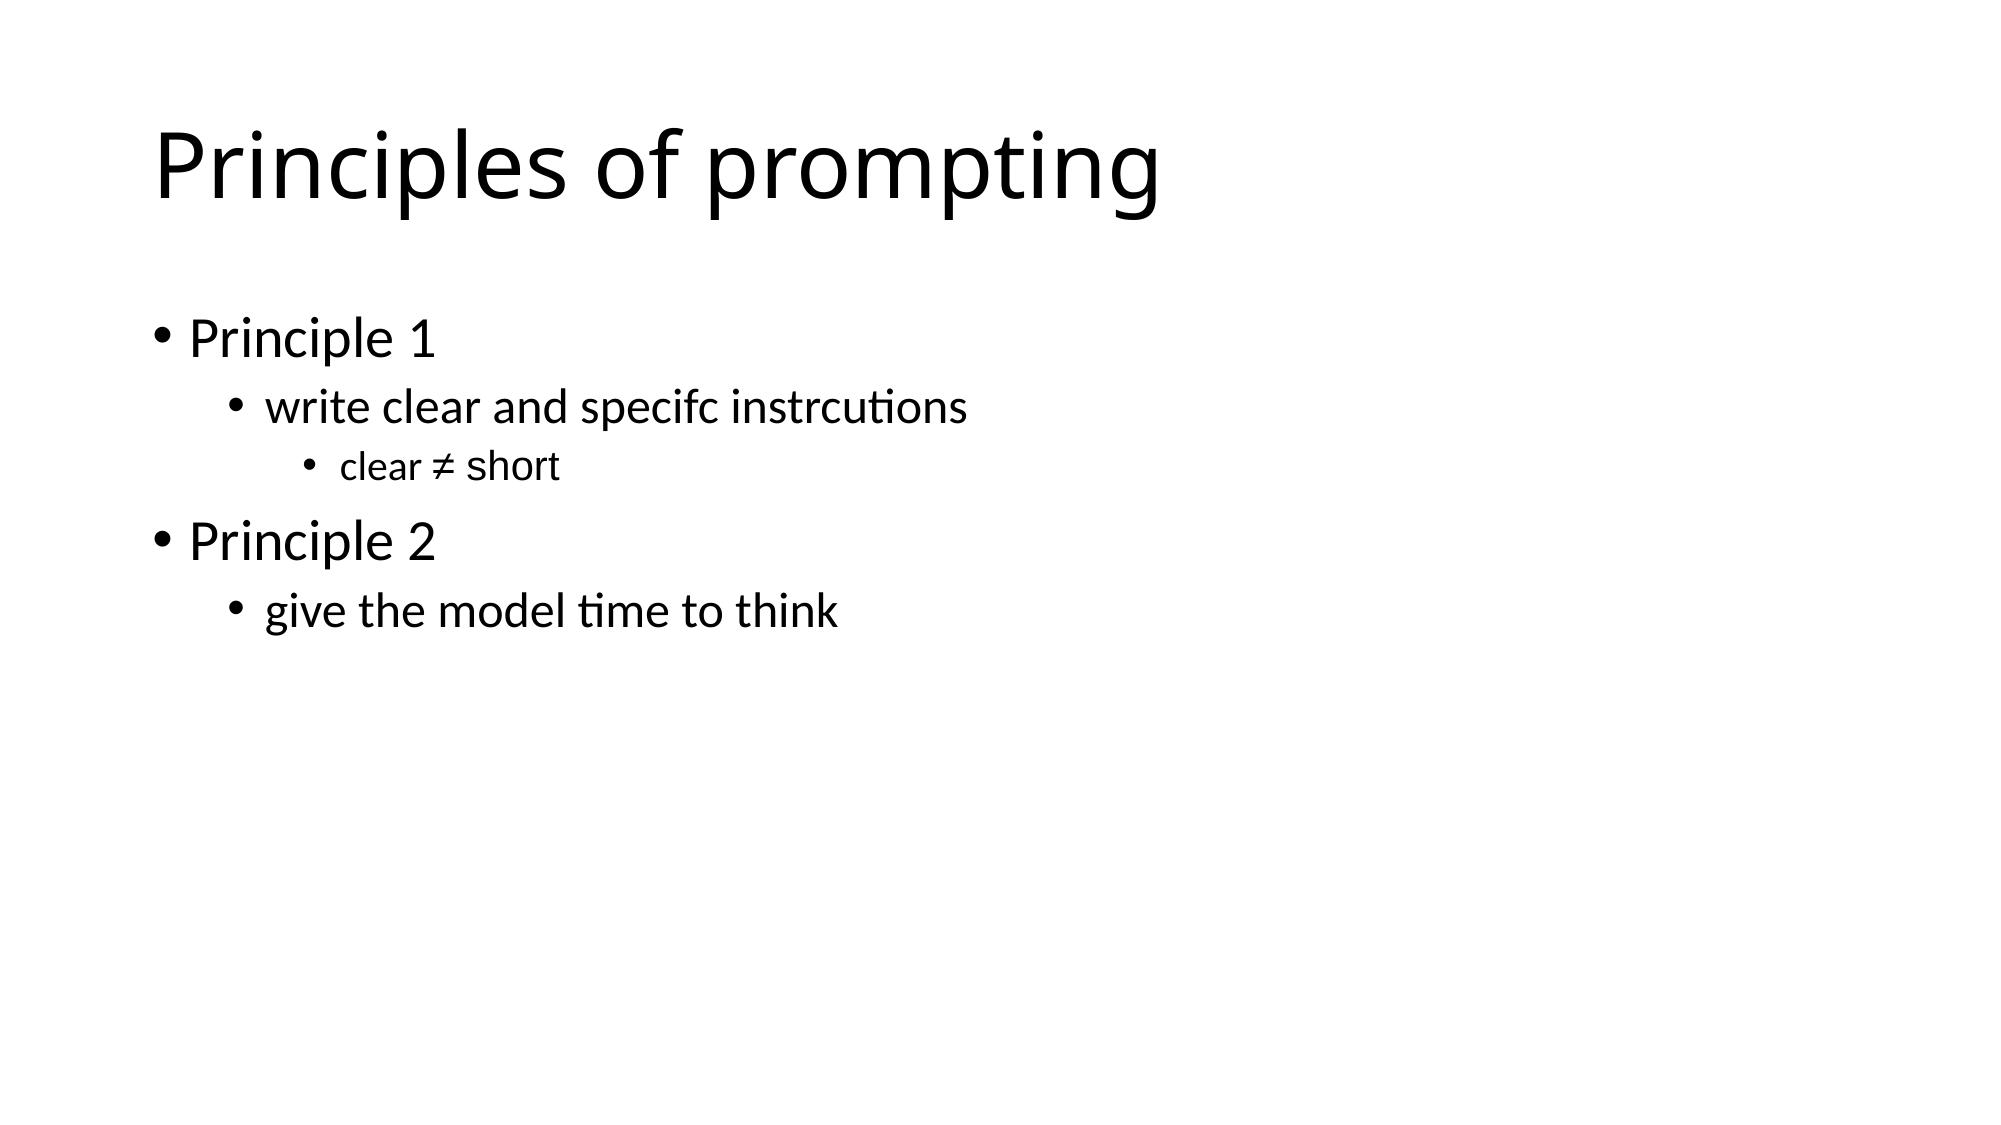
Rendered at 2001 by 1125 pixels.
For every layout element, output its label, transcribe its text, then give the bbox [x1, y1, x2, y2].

list Principle 1 write clear and specifc instrcutions clear ≠ short Principle 2 give the model time to think [137, 299, 1863, 1014]
title Principles of prompting [137, 59, 1863, 278]
